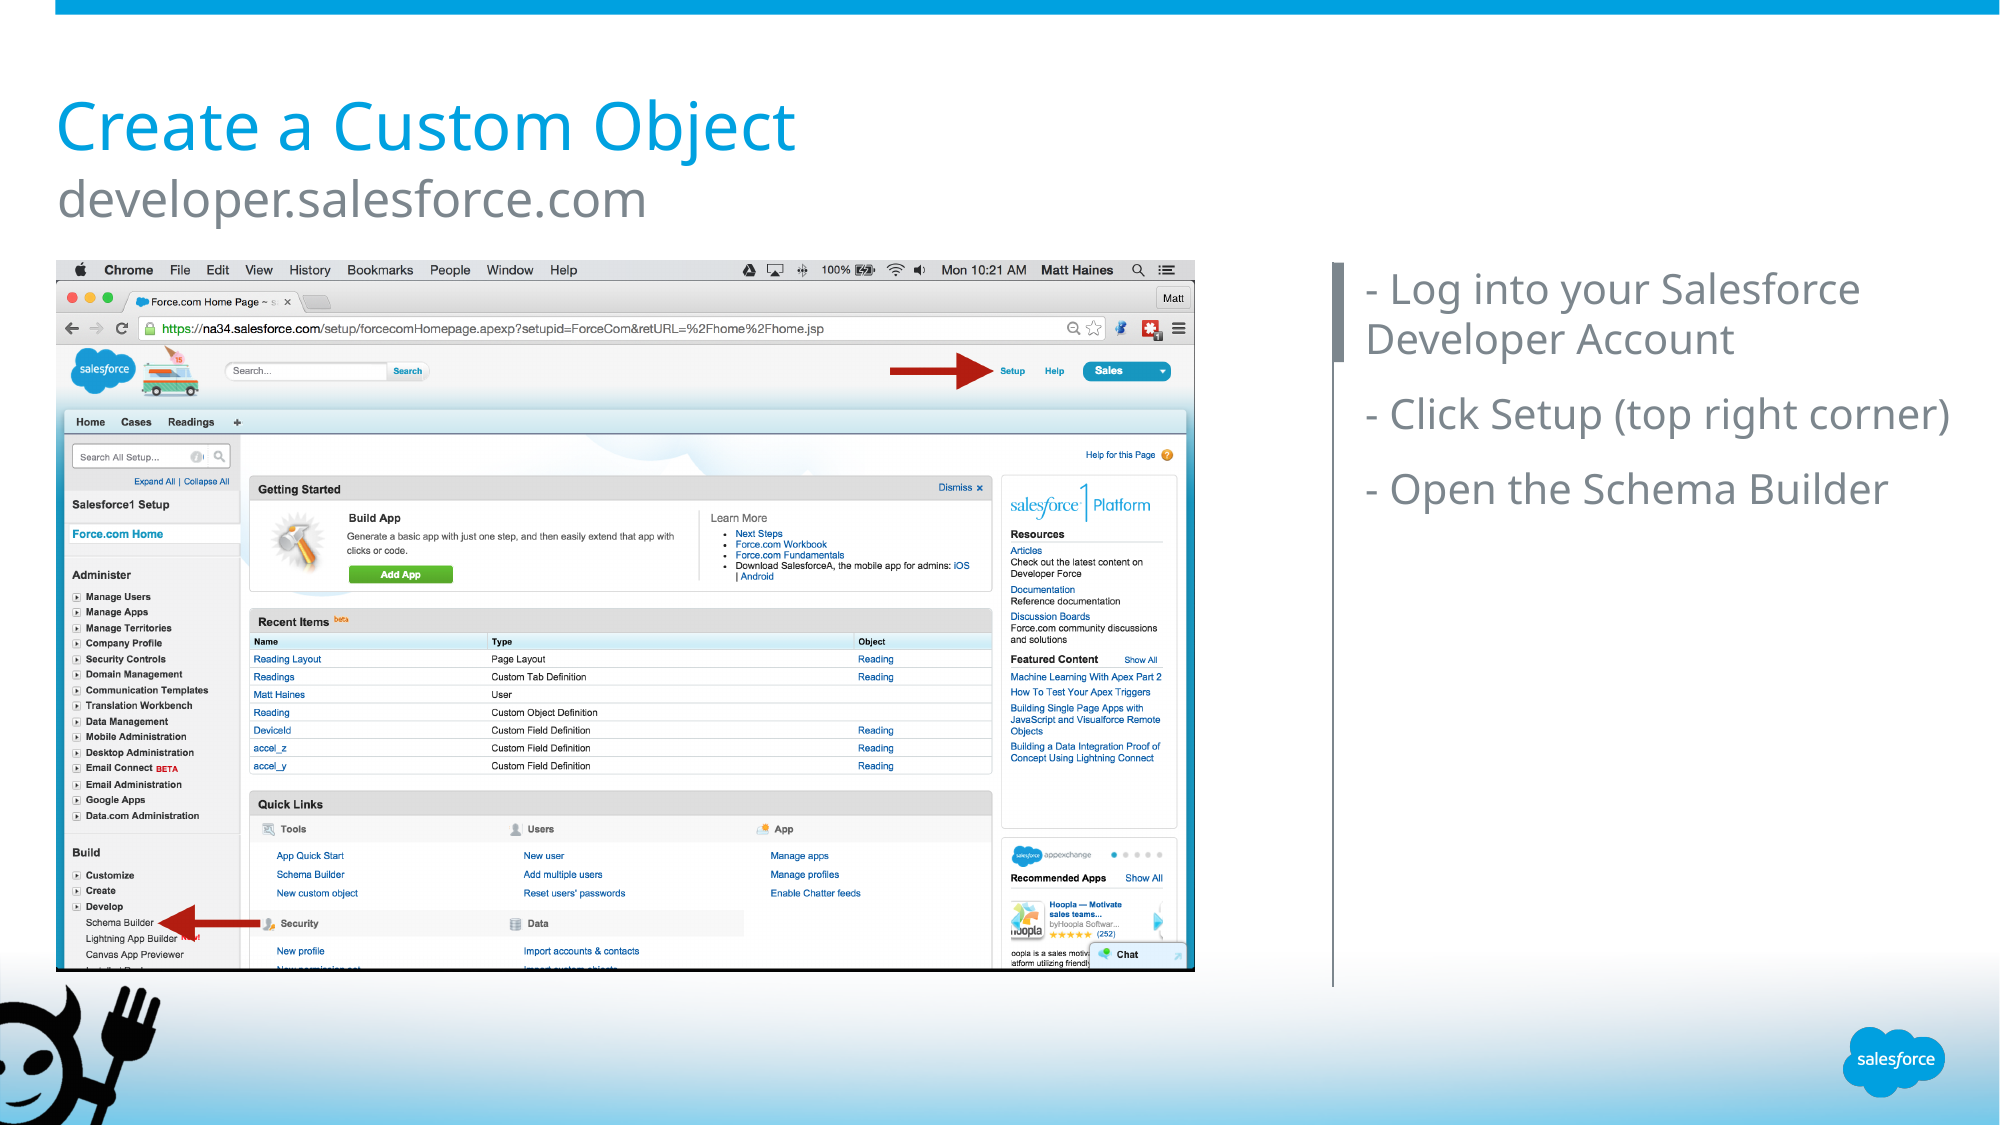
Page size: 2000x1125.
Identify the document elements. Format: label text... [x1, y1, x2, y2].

picture [0, 188, 2000, 1125]
title Create a Custom Object [55, 14, 1945, 164]
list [56, 260, 1195, 972]
list - Log into your Salesforce Developer Account - Click Setup (top right corner) - Open the Schema Builder [1363, 262, 1964, 988]
list developer.salesforce.com [55, 167, 1940, 229]
